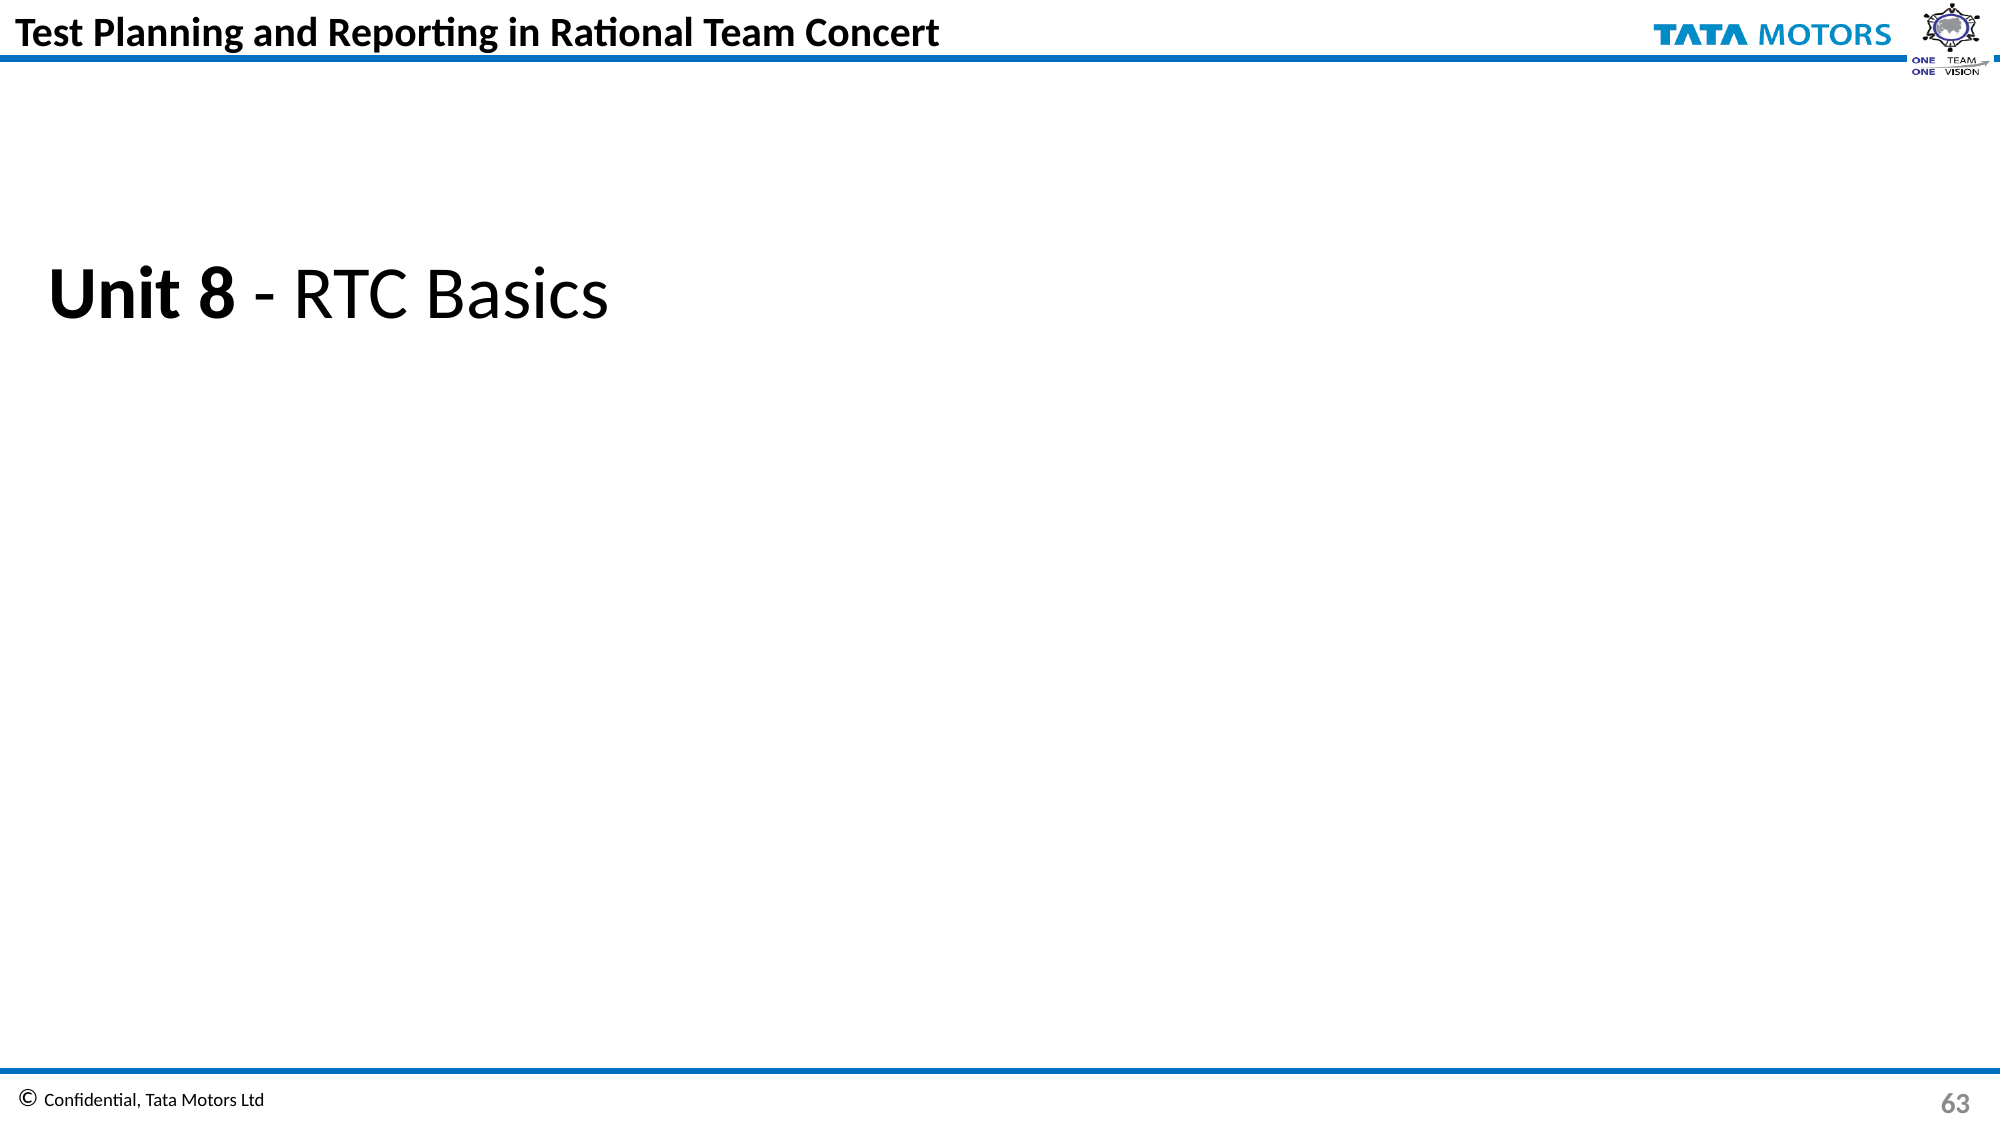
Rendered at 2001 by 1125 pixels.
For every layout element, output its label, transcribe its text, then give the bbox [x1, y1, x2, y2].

slide_number 63 [1834, 1077, 1986, 1125]
picture [1647, 19, 1898, 49]
list Unit 8 - RTC Basics [33, 87, 1951, 1044]
title Test Planning and Reporting in Rational Team Concert [0, 0, 1634, 61]
picture [1907, 0, 1994, 76]
